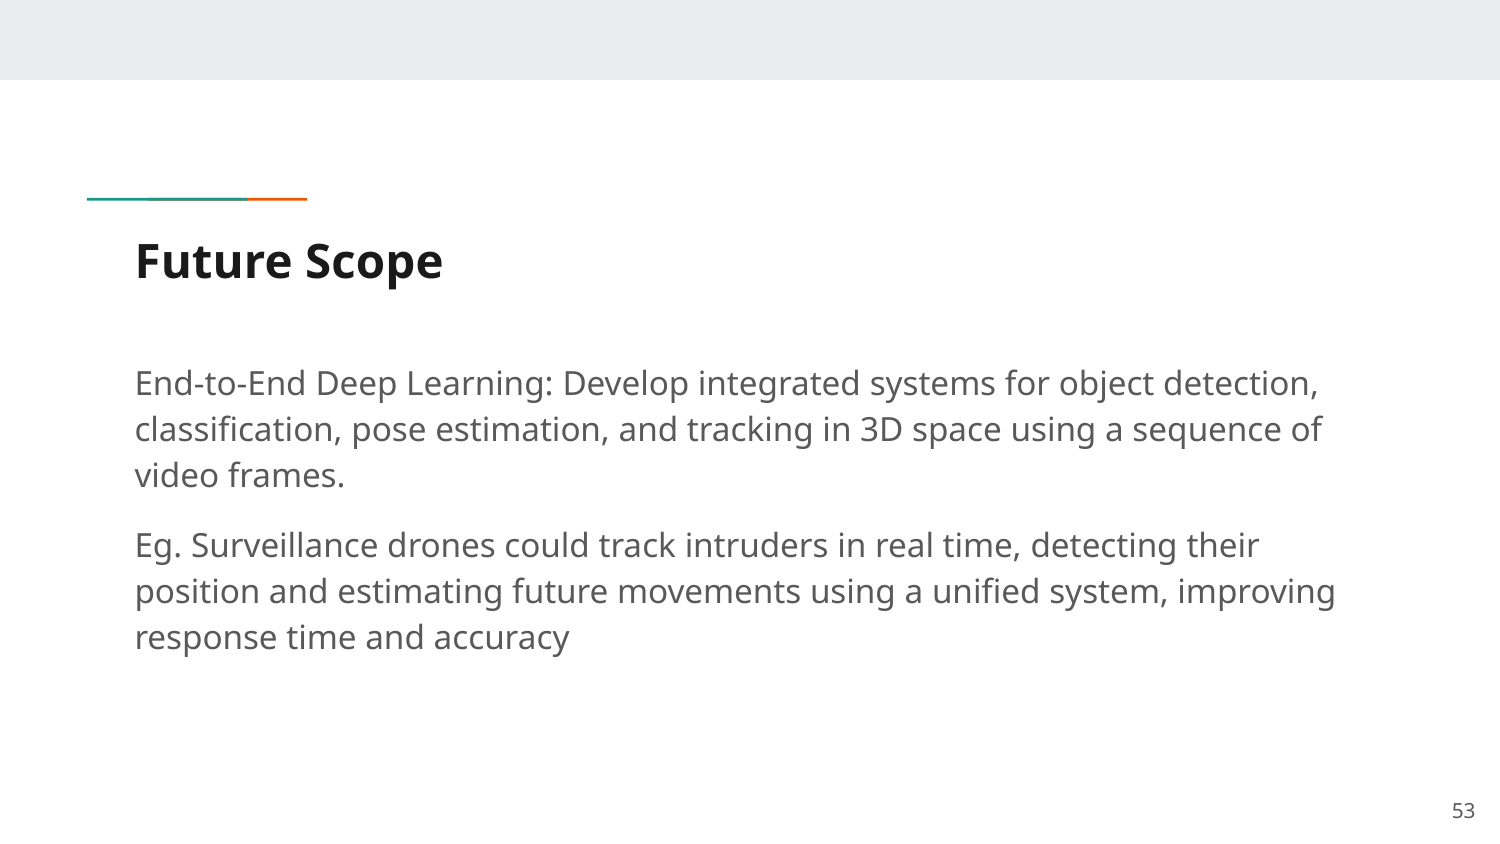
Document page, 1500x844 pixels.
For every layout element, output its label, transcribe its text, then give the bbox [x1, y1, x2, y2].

title Future Scope [119, 216, 1381, 305]
slide_number ‹#› [1400, 779, 1491, 844]
list End-to-End Deep Learning: Develop integrated systems for object detection, classification, pose estimation, and tracking in 3D space using a sequence of video frames. Eg. Surveillance drones could track intruders in real time, detecting their position and estimating future movements using a unified system, improving response time and accuracy [119, 341, 1381, 712]
